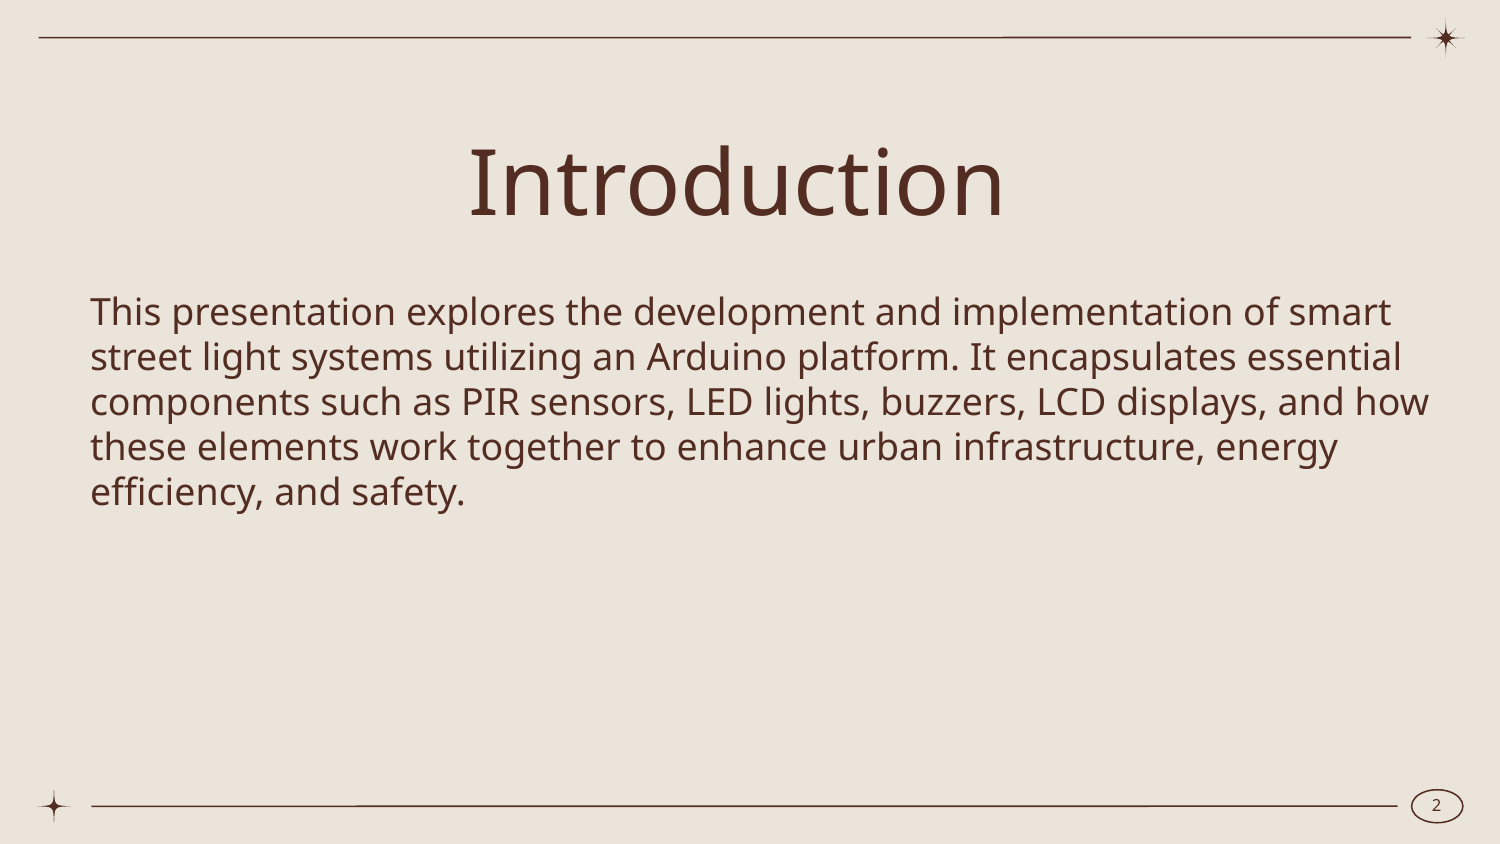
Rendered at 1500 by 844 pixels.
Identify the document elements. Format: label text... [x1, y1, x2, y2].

title Introduction [453, 68, 1028, 249]
slide_number 2 [1410, 549, 1463, 844]
subtitle This presentation explores the development and implementation of smart street light systems utilizing an Arduino platform. It encapsulates essential components such as PIR sensors, LED lights, buzzers, LCD displays, and how these elements work together to enhance urban infrastructure, energy efficiency, and safety. [37, 273, 1477, 746]
